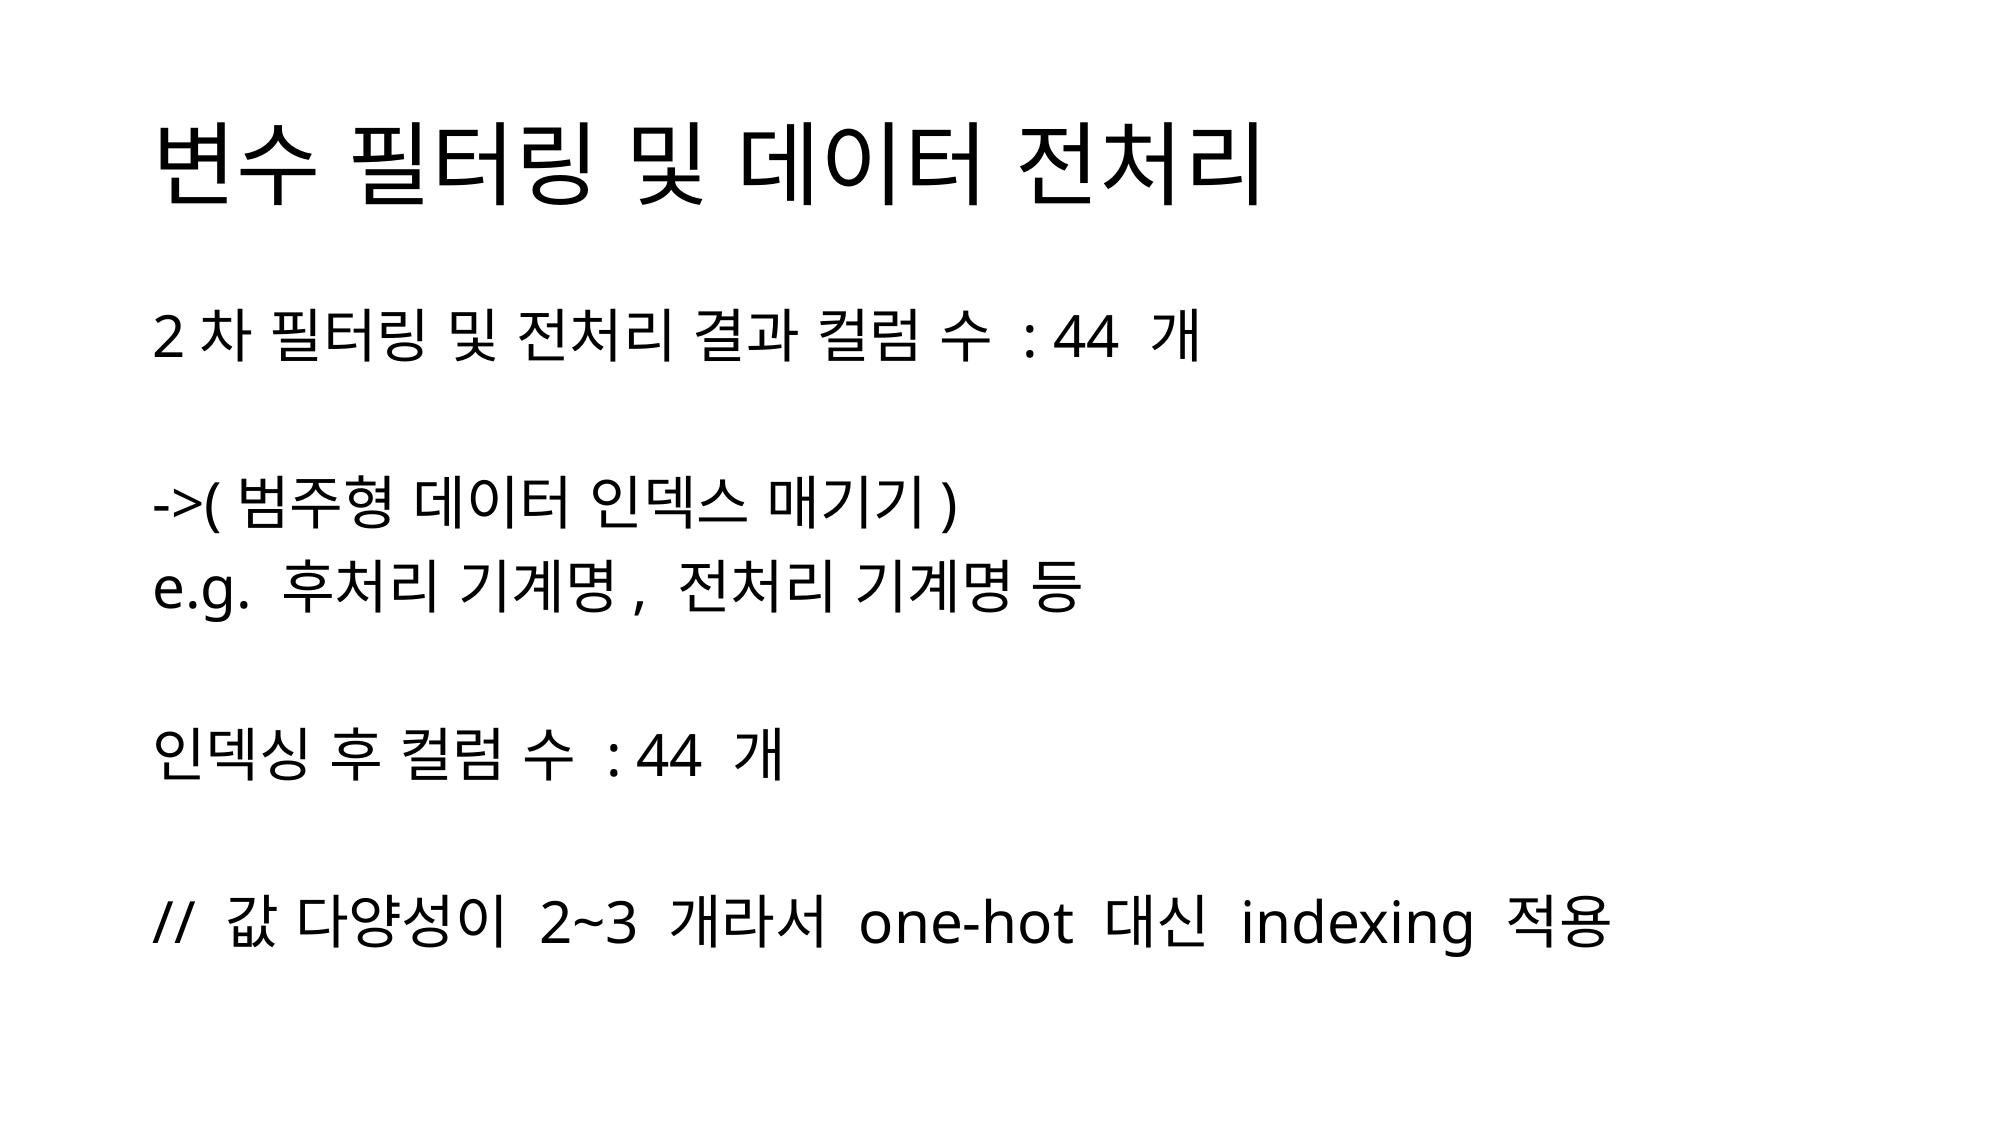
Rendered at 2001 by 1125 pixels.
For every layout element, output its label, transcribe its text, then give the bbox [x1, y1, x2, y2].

list 2차 필터링 및 전처리 결과 컬럼 수 : 44 개 ->(범주형 데이터 인덱스 매기기) e.g. 후처리 기계명, 전처리 기계명 등 인덱싱 후 컬럼 수 : 44 개 // 값 다양성이 2~3 개라서 one-hot 대신 indexing 적용 [137, 299, 1863, 1014]
title 변수 필터링 및 데이터 전처리 [137, 59, 1863, 278]
